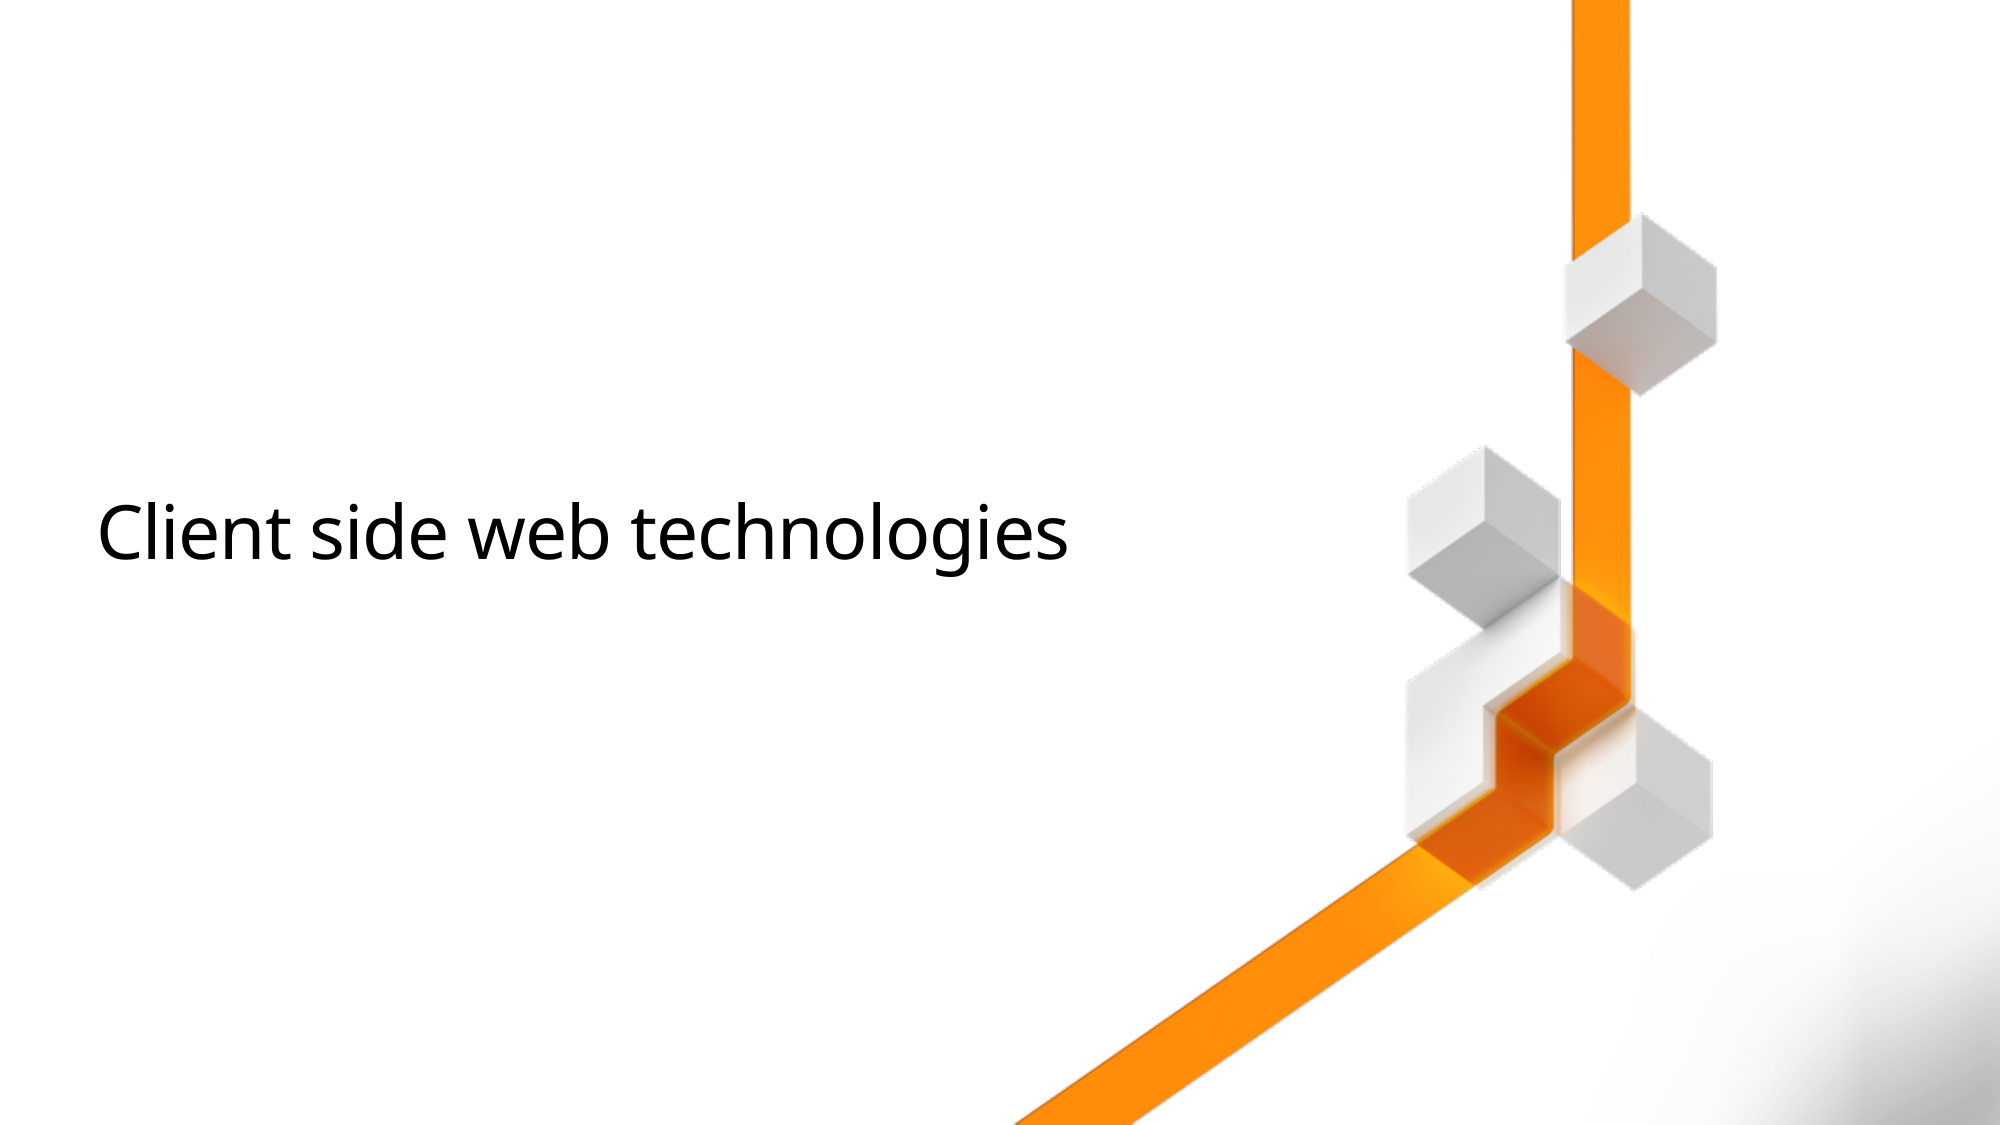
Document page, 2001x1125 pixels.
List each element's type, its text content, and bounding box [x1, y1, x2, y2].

title Client side web technologies [96, 493, 1292, 576]
picture [978, 0, 2000, 1125]
